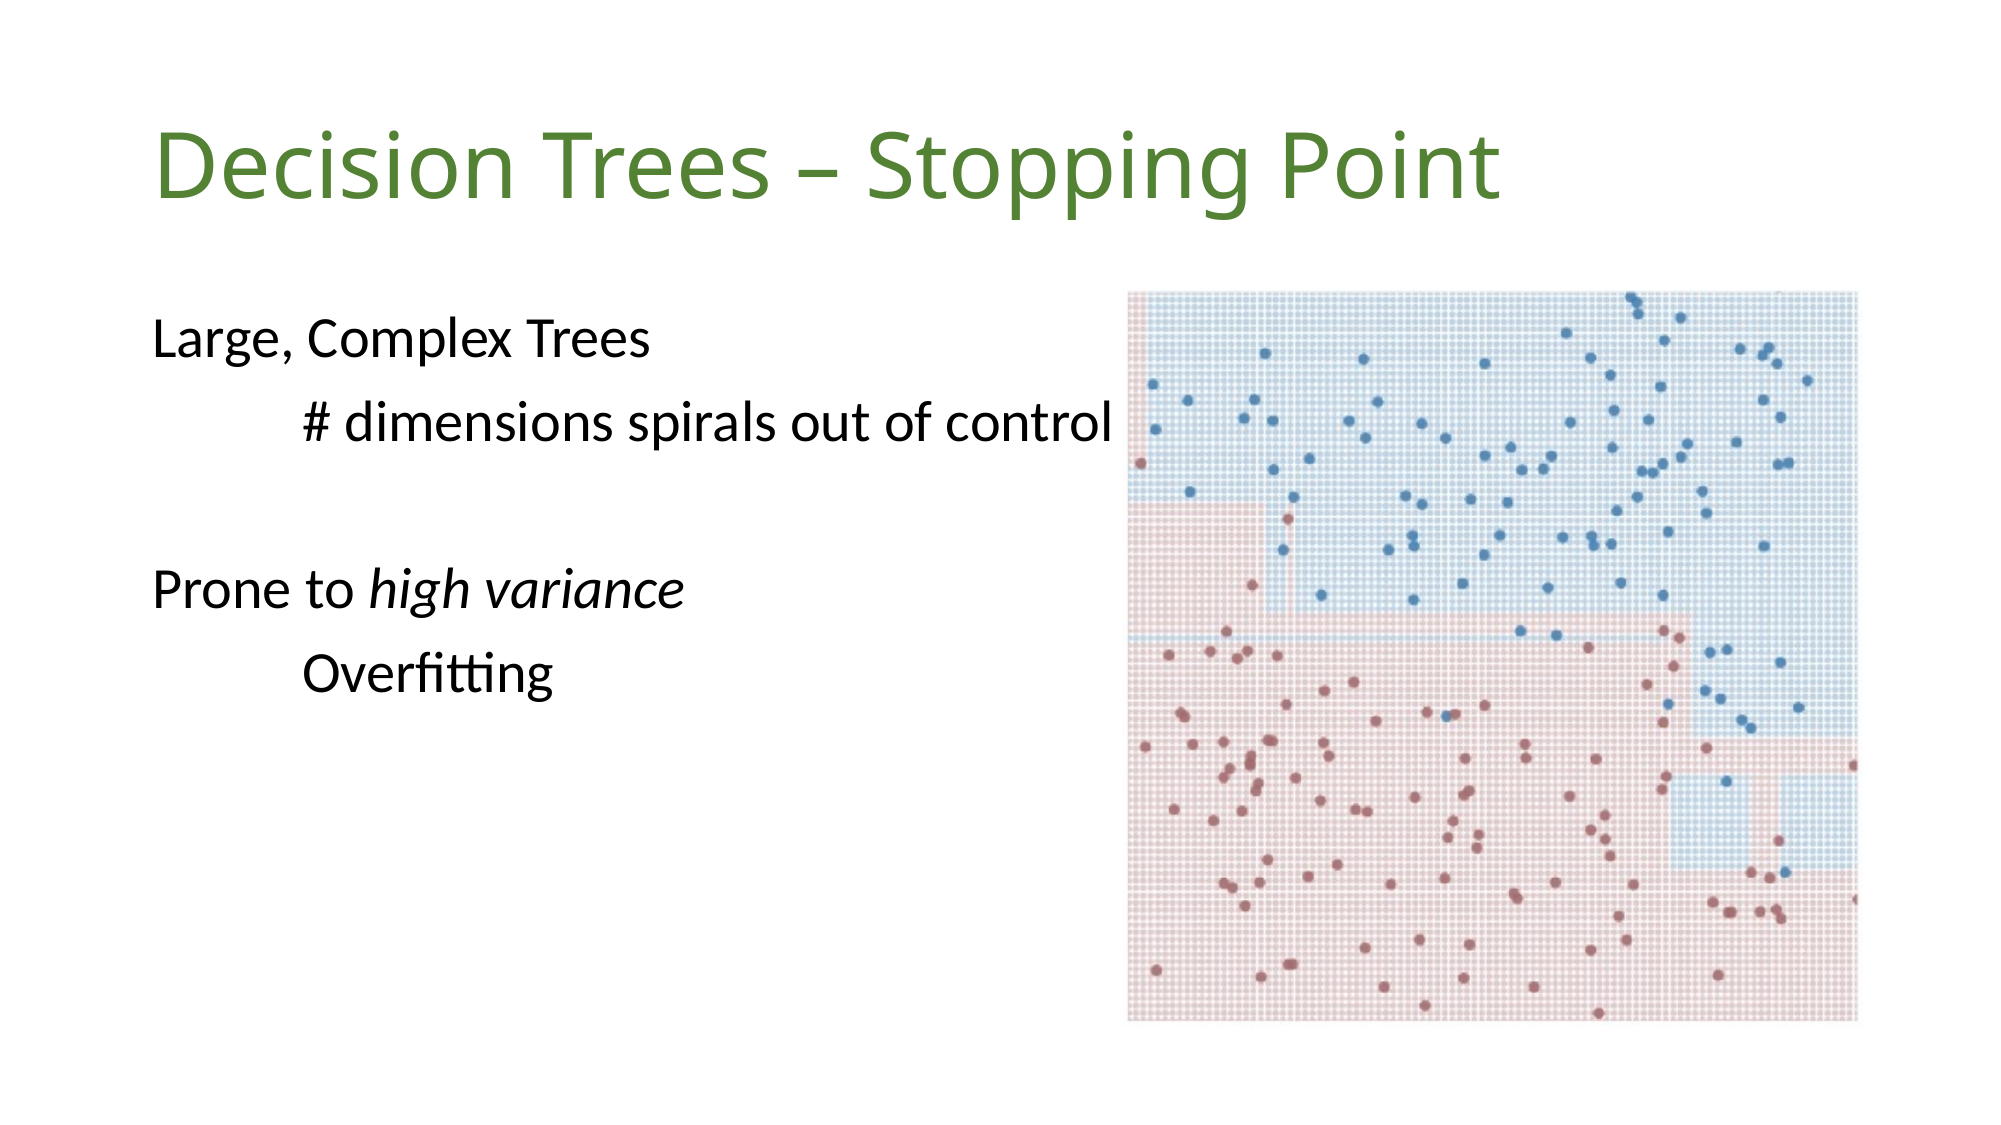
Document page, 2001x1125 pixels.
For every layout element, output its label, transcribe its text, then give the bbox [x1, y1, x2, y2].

title Decision Trees – Stopping Point [137, 59, 1863, 278]
picture [1122, 285, 1863, 1028]
list Large, Complex Trees # dimensions spirals out of control Prone to high variance Overfitting [137, 299, 1122, 1014]
